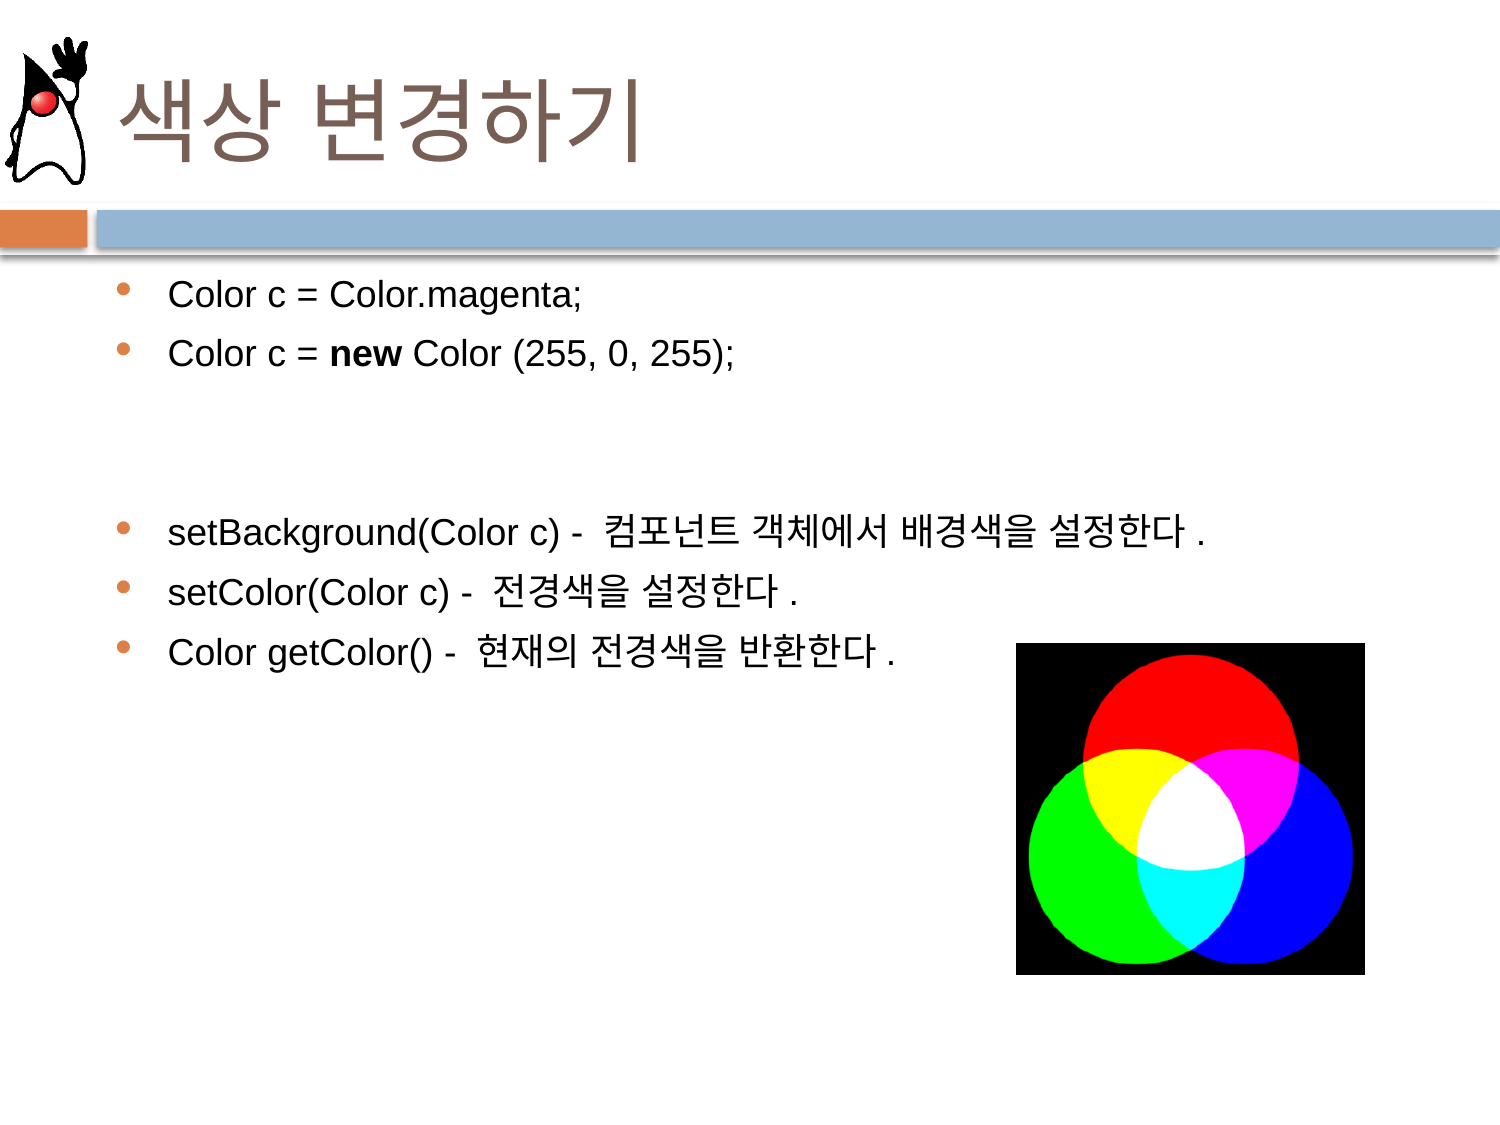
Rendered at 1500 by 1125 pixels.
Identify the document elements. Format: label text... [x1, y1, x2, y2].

list Color c = Color.magenta; Color c = new Color (255, 0, 255); setBackground(Color c) - 컴포넌트 객체에서 배경색을 설정한다. setColor(Color c) - 전경색을 설정한다. Color getColor() - 현재의 전경색을 반환한다. [100, 262, 1438, 1000]
picture [1015, 642, 1365, 975]
title 색상 변경하기 [100, 37, 1438, 200]
picture [5, 37, 88, 185]
